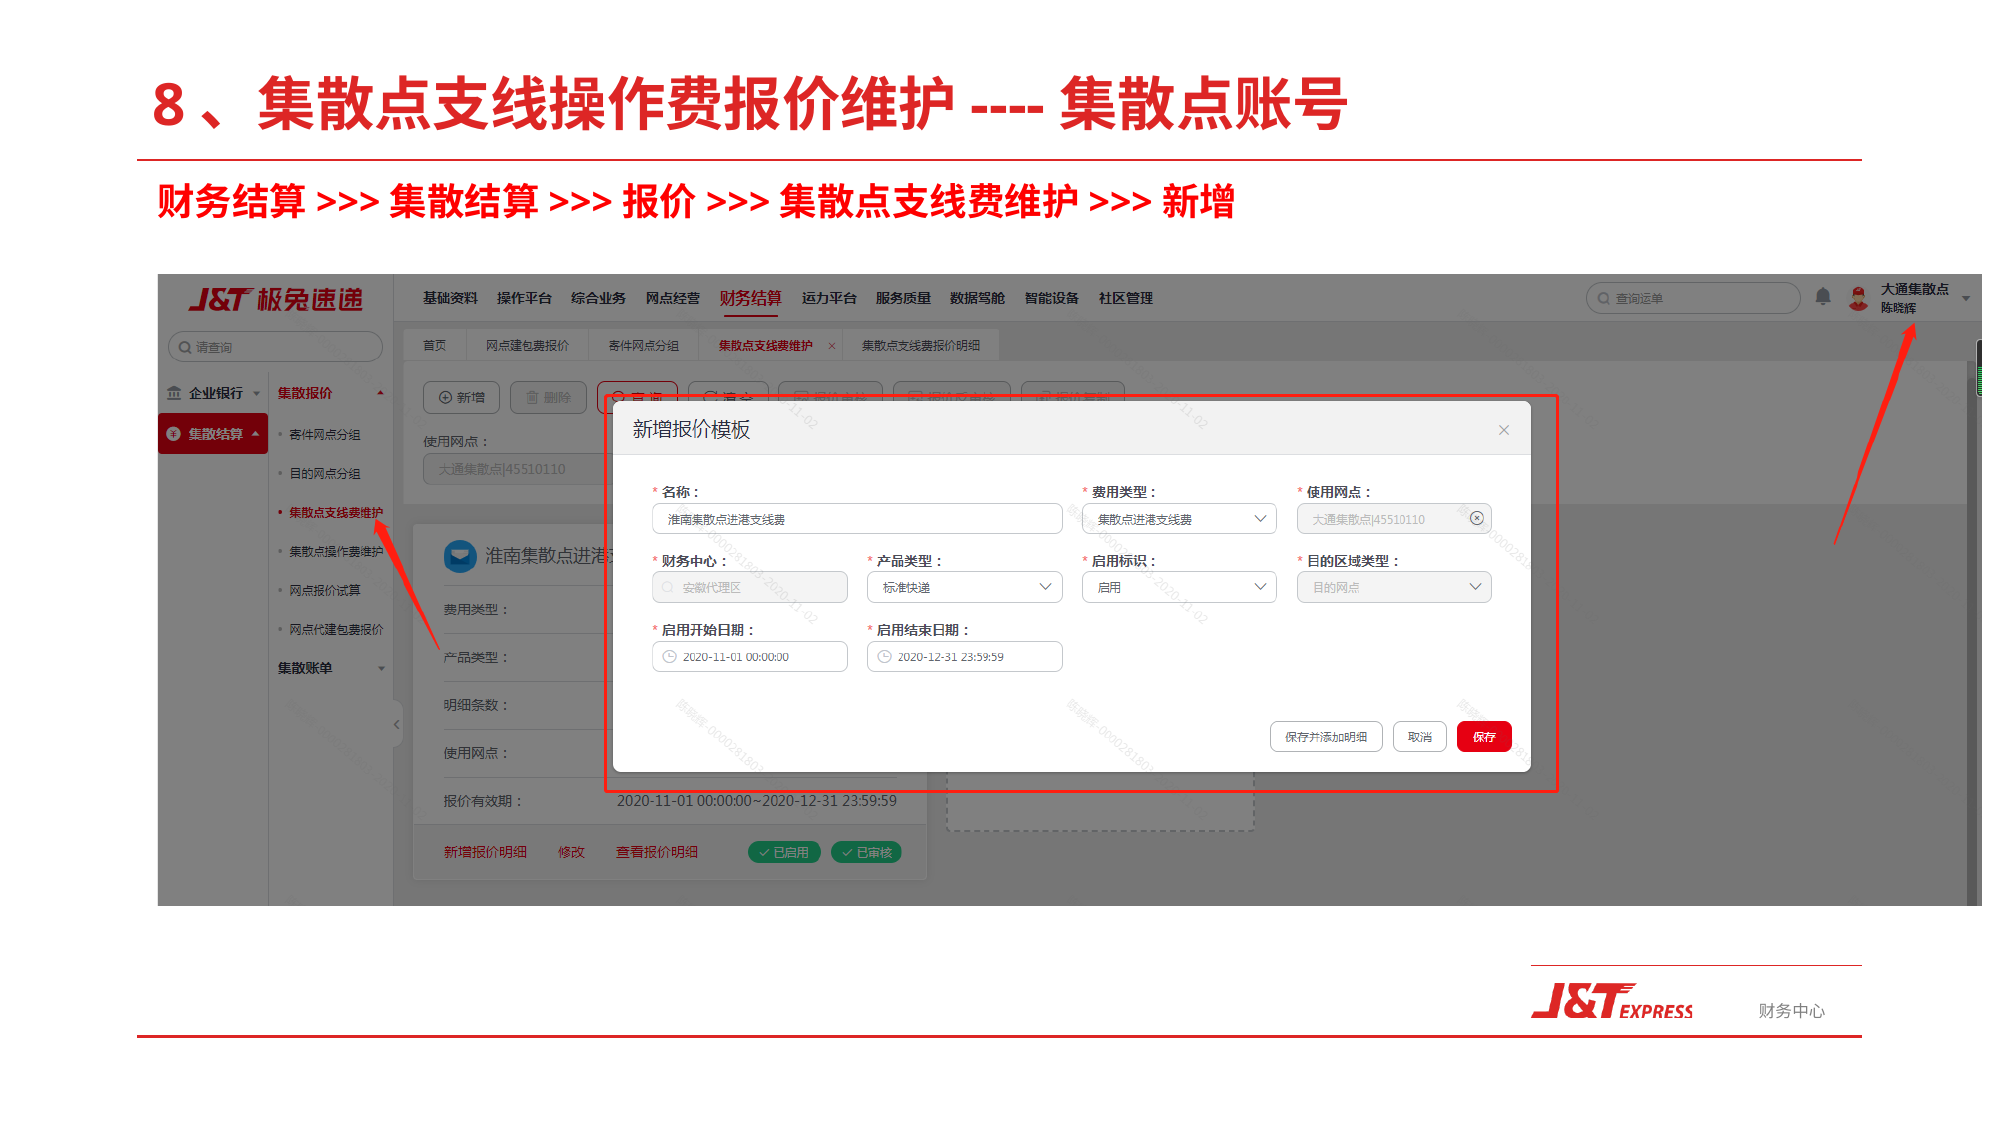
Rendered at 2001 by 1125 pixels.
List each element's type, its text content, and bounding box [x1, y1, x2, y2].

picture [154, 274, 1982, 906]
text_box 8、集散点支线操作费报价维护----集散点账号 [137, 59, 1863, 154]
text_box 财务结算>>>集散结算>>>报价>>>集散点支线费维护>>>新增 [142, 170, 1253, 231]
